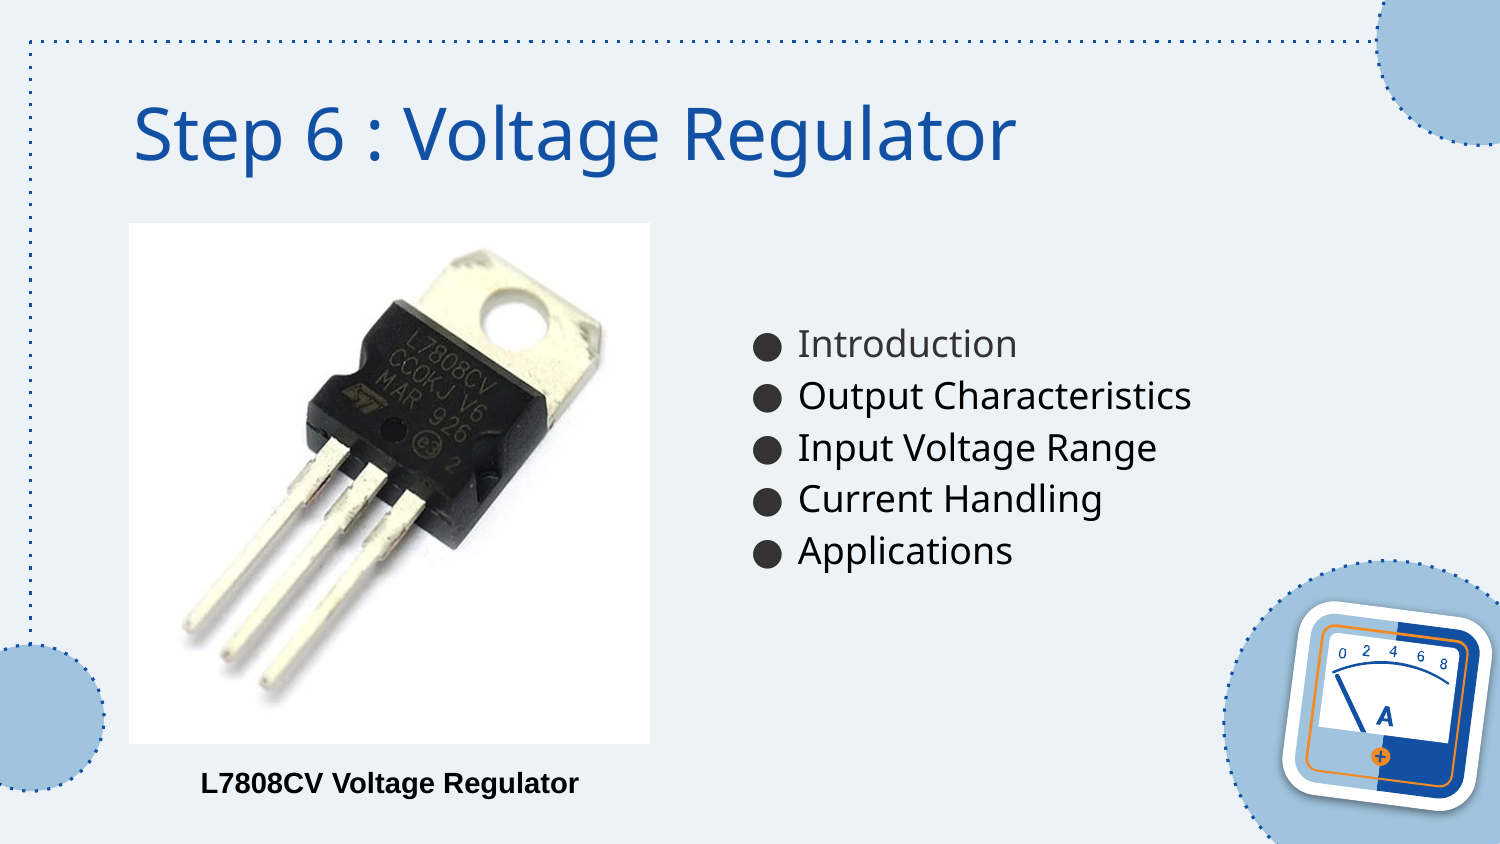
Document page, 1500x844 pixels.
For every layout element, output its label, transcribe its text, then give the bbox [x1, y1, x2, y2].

title Step 6 : Voltage Regulator [118, 72, 1383, 167]
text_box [1302, 620, 1473, 792]
text_box L7808CV Voltage Regulator [185, 756, 1001, 807]
text_box Introduction Output Characteristics Input Voltage Range Current Handling Applications [736, 306, 1500, 580]
text_box [1223, 580, 1500, 844]
picture [128, 223, 650, 744]
